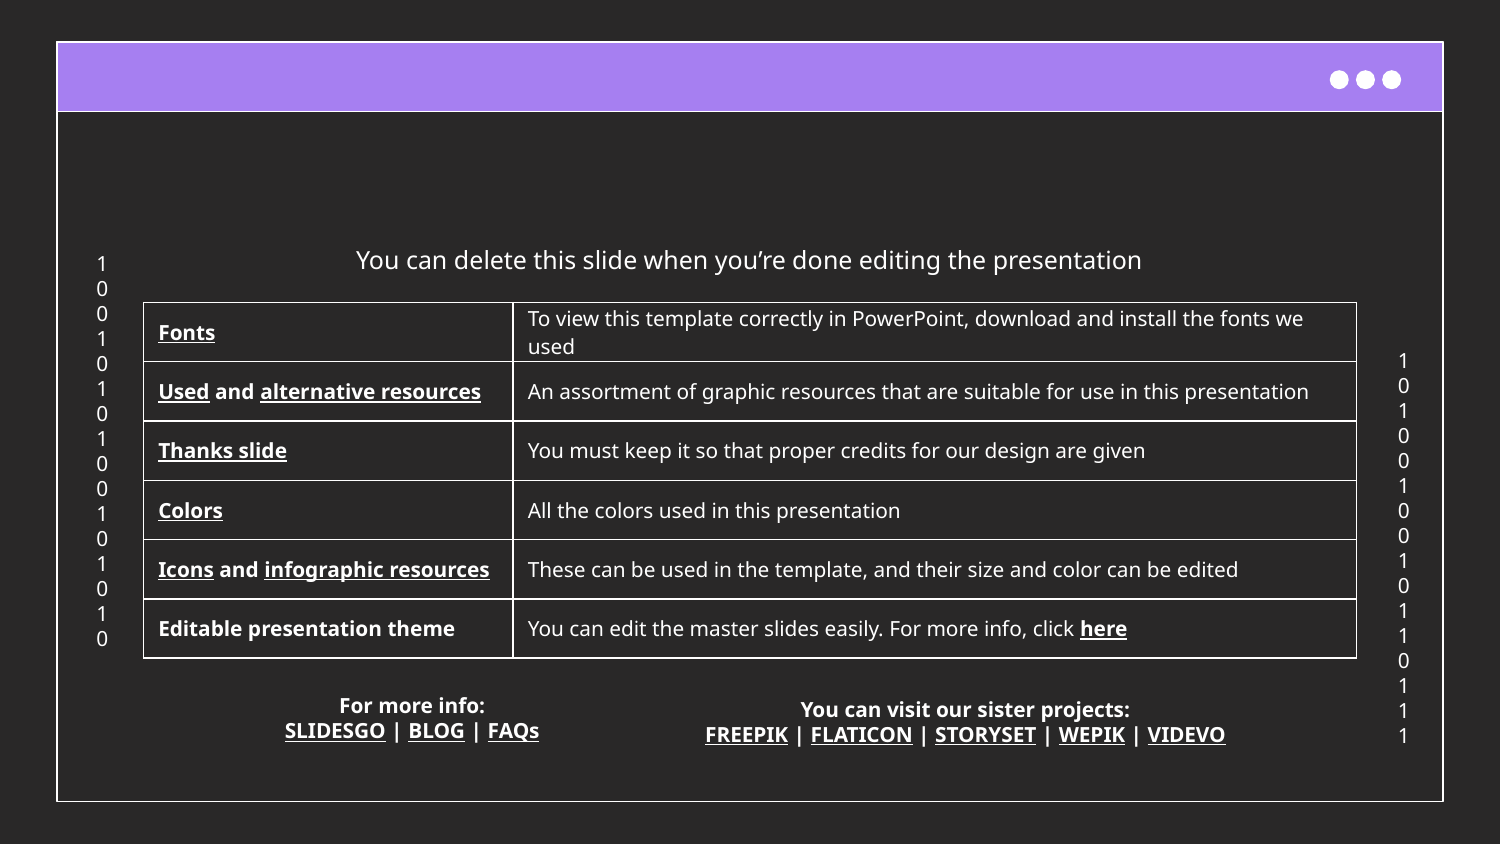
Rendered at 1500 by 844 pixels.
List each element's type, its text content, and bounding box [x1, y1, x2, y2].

text_box You can visit our sister projects: FREEPIK | FLATICON | STORYSET | WEPIK | VIDEVO [679, 681, 1251, 757]
list You can delete this slide when you’re done editing the presentation [118, 229, 1382, 296]
table_cell Editable presentation theme [144, 600, 512, 657]
table_cell Used and alternative resources [144, 362, 512, 420]
table_header Fonts [144, 303, 512, 361]
text_box For more info: SLIDESGO | BLOG | FAQs [249, 678, 576, 754]
table_cell All the colors used in this presentation [514, 481, 1356, 539]
table_cell You can edit the master slides easily. For more info, click here [514, 600, 1356, 657]
table_cell An assortment of graphic resources that are suitable for use in this presentation [514, 362, 1356, 420]
table_cell You must keep it so that proper credits for our design are given [514, 422, 1356, 480]
table_cell Thanks slide [144, 422, 512, 480]
table_header To view this template correctly in PowerPoint, download and install the fonts we used [514, 303, 1356, 361]
table_cell Icons and infographic resources [144, 540, 512, 598]
table_cell Colors [144, 481, 512, 539]
table_cell These can be used in the template, and their size and color can be edited [514, 540, 1356, 598]
